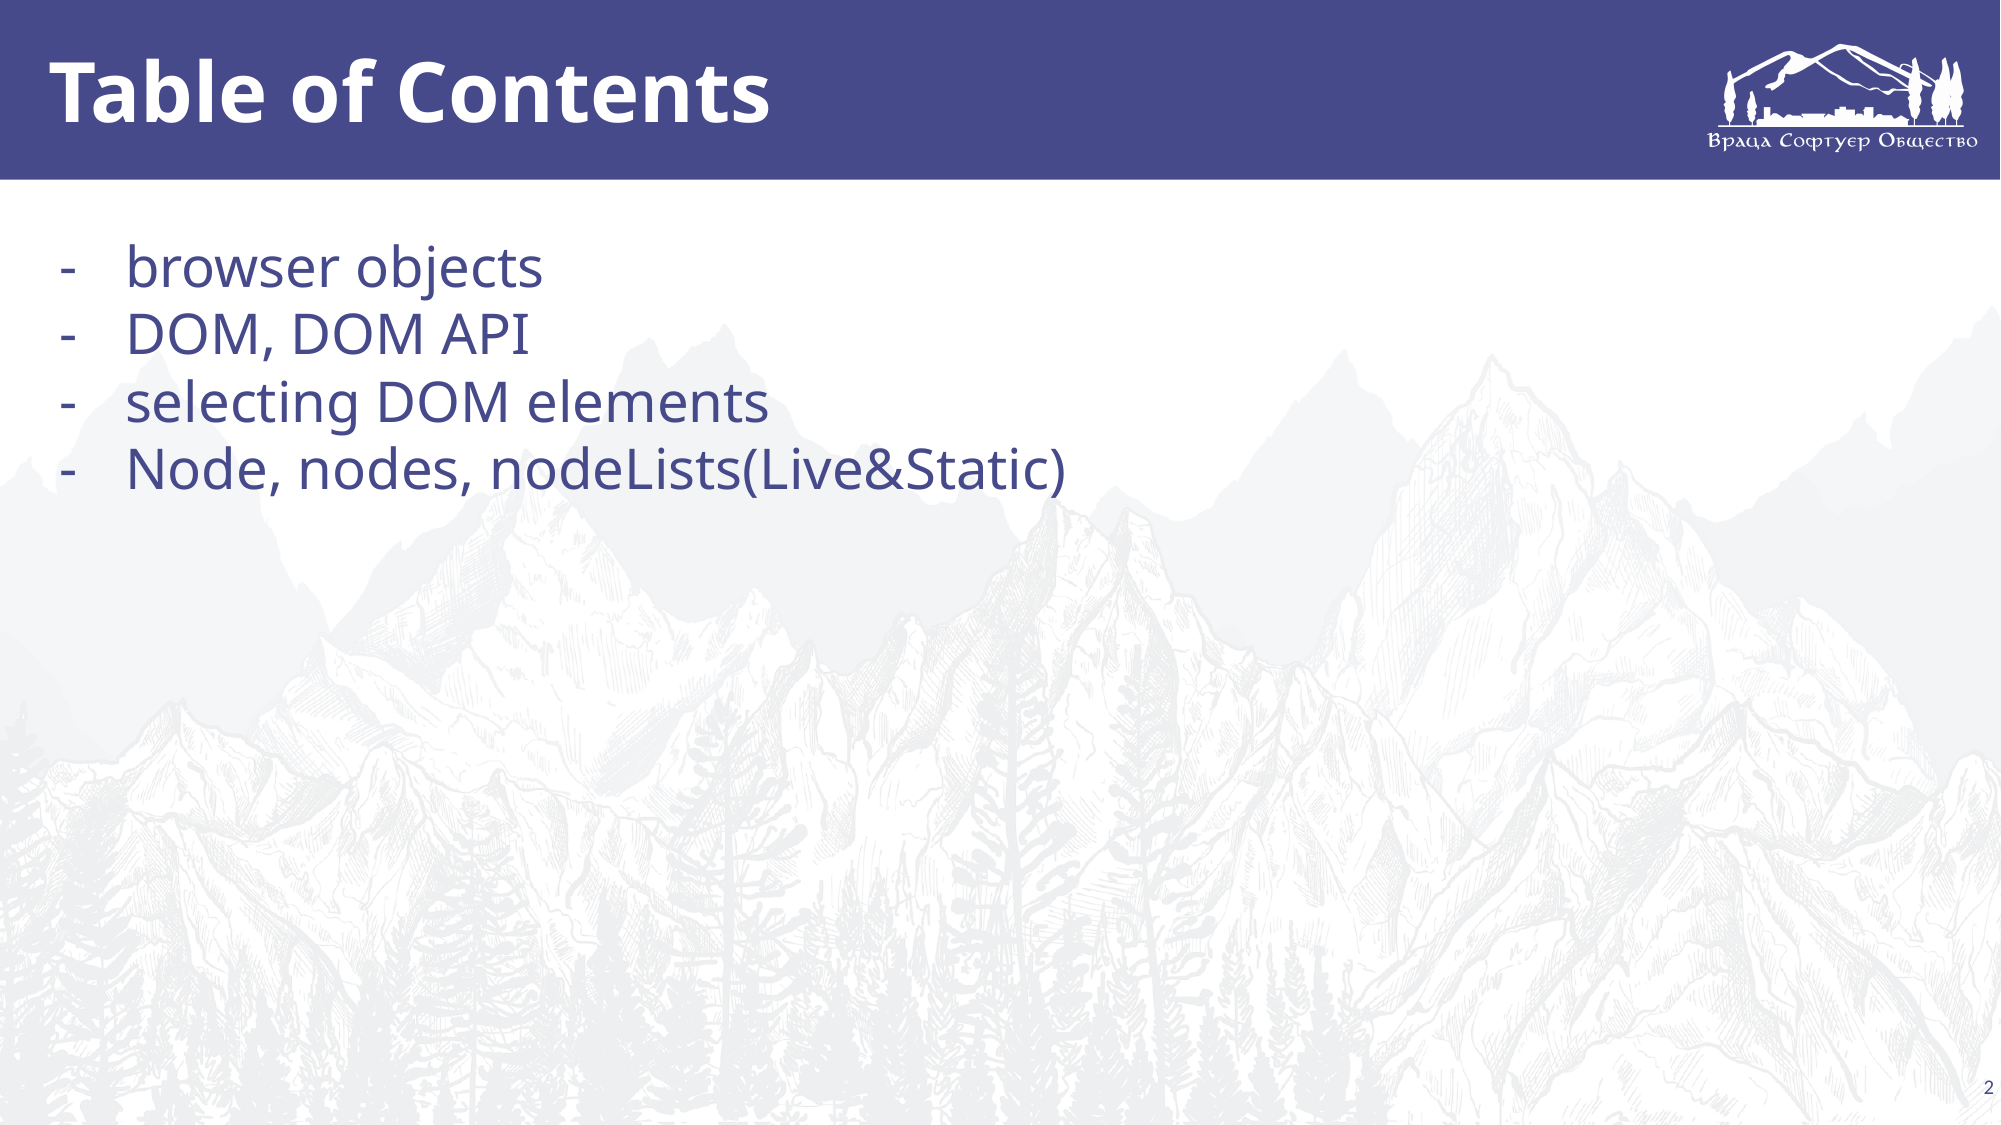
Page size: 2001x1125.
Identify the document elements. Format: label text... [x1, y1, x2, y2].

title Table of Contents [31, 16, 1591, 162]
slide_number 2 [1929, 1070, 2000, 1103]
picture [1703, 19, 1981, 165]
list browser objects DOM, DOM API selecting DOM elements Node, nodes, nodeLists(Live&Static) [32, 224, 1375, 1012]
